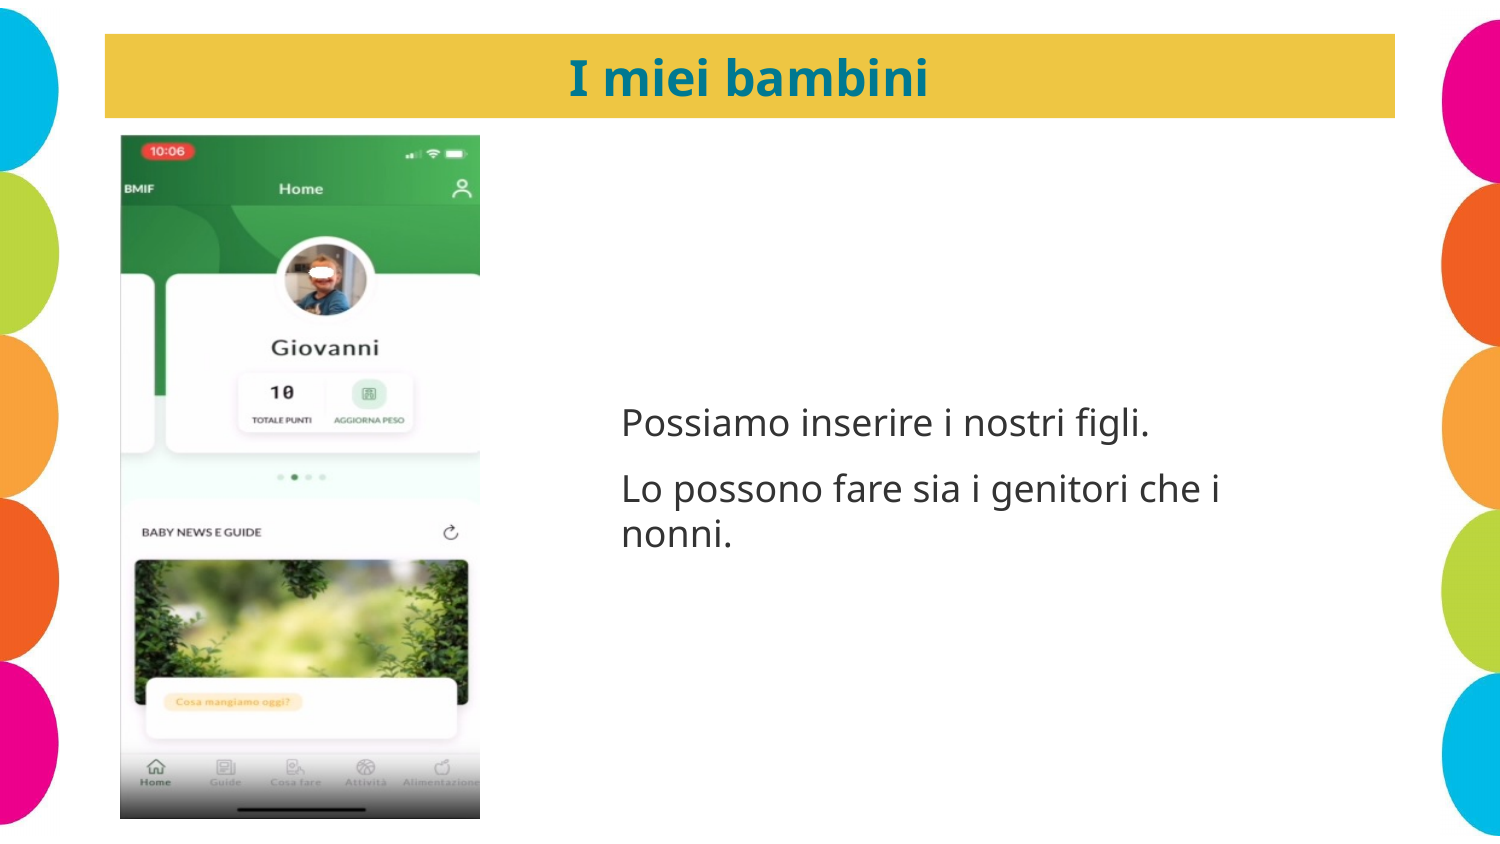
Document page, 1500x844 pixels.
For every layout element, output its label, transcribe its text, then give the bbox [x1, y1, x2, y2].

picture [119, 134, 480, 819]
picture [0, 8, 60, 836]
text_box I miei bambini [119, 42, 1380, 110]
text_box [104, 33, 1395, 119]
picture [1439, 8, 1500, 836]
text_box Possiamo inserire i nostri figli. Lo possono fare sia i genitori che i nonni. [599, 135, 1275, 819]
